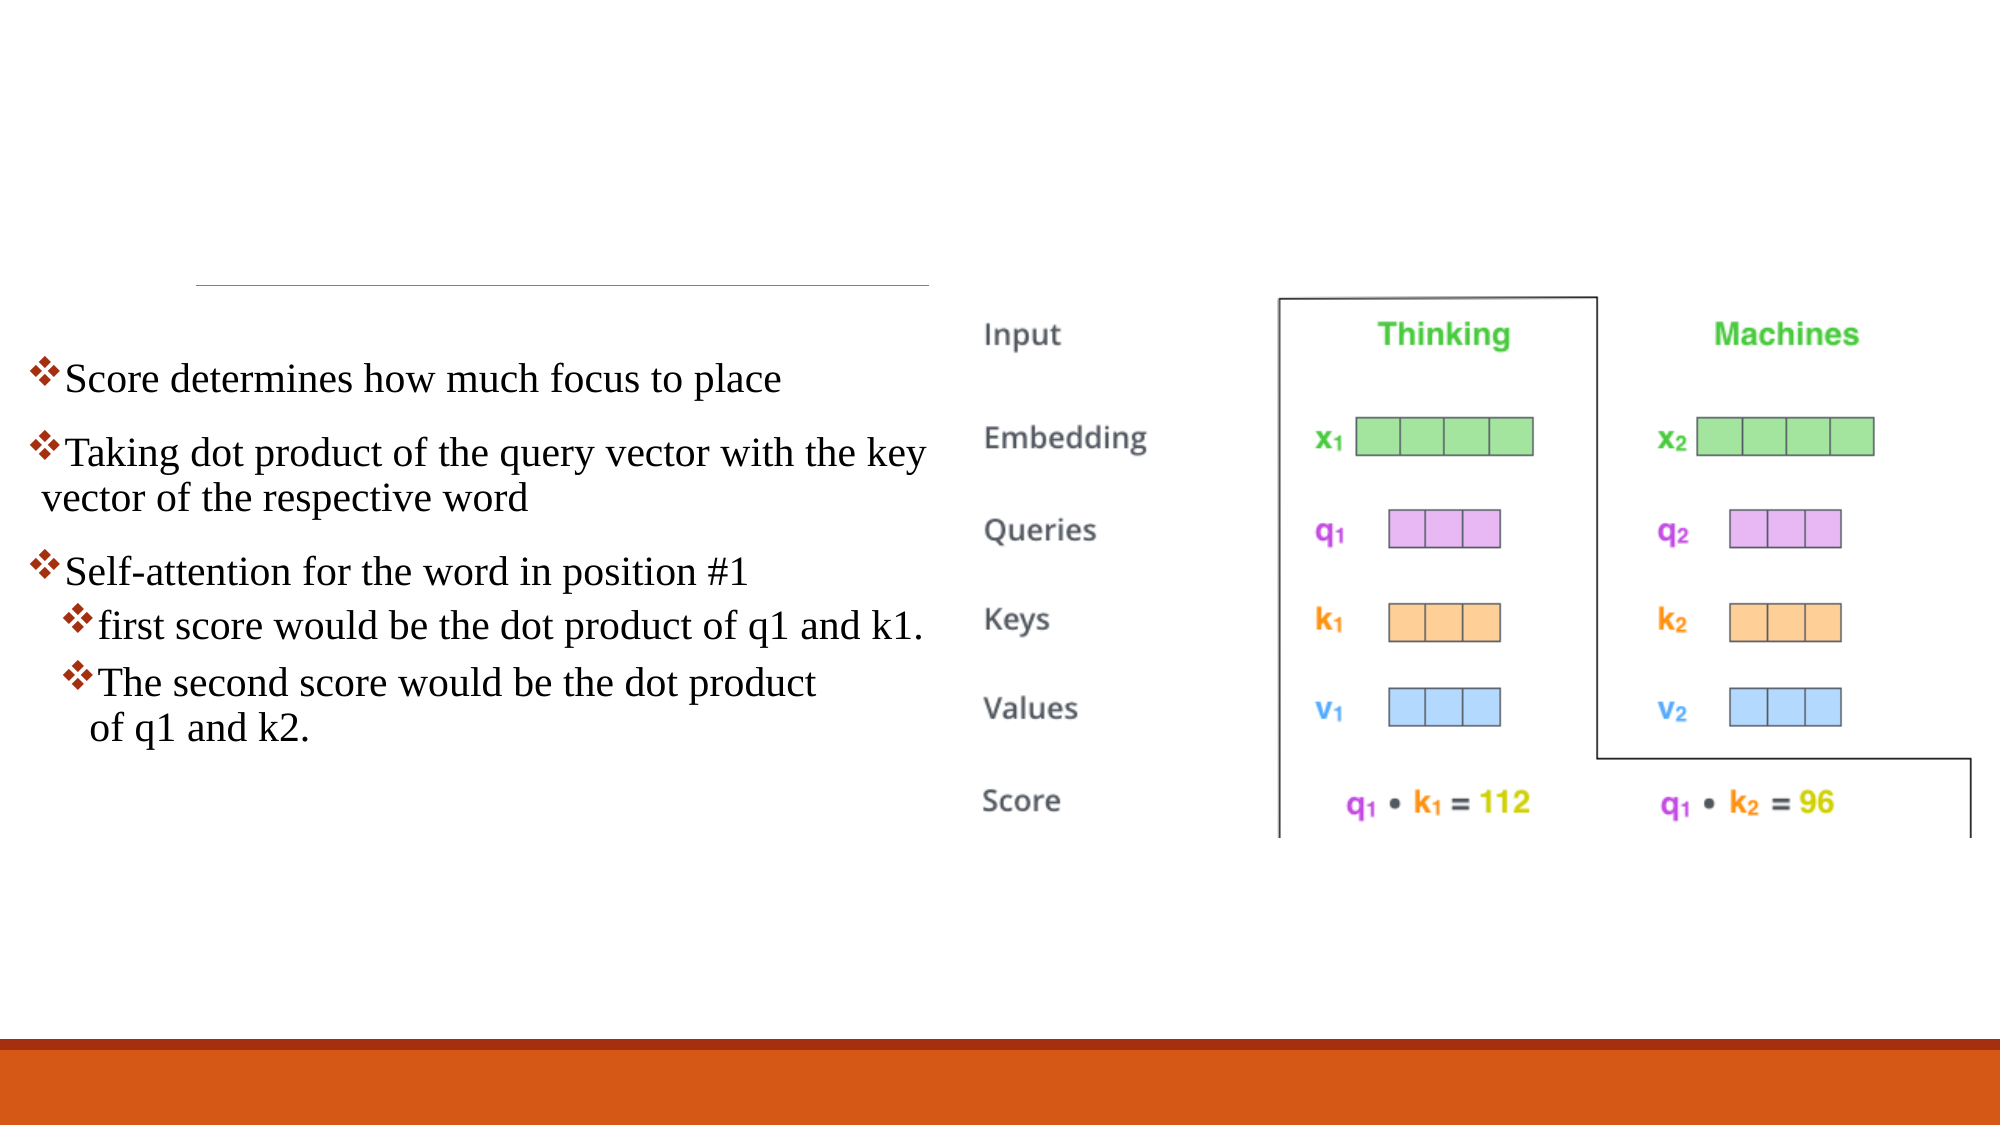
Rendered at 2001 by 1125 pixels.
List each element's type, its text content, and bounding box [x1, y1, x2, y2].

picture [929, 278, 2000, 839]
list Score determines how much focus to place Taking dot product of the query vector with the key vector of the respective word Self-attention for the word in position #1 first score would be the dot product of q1 and k1. The second score would be the dot product of q1 and k2. [26, 348, 930, 1009]
